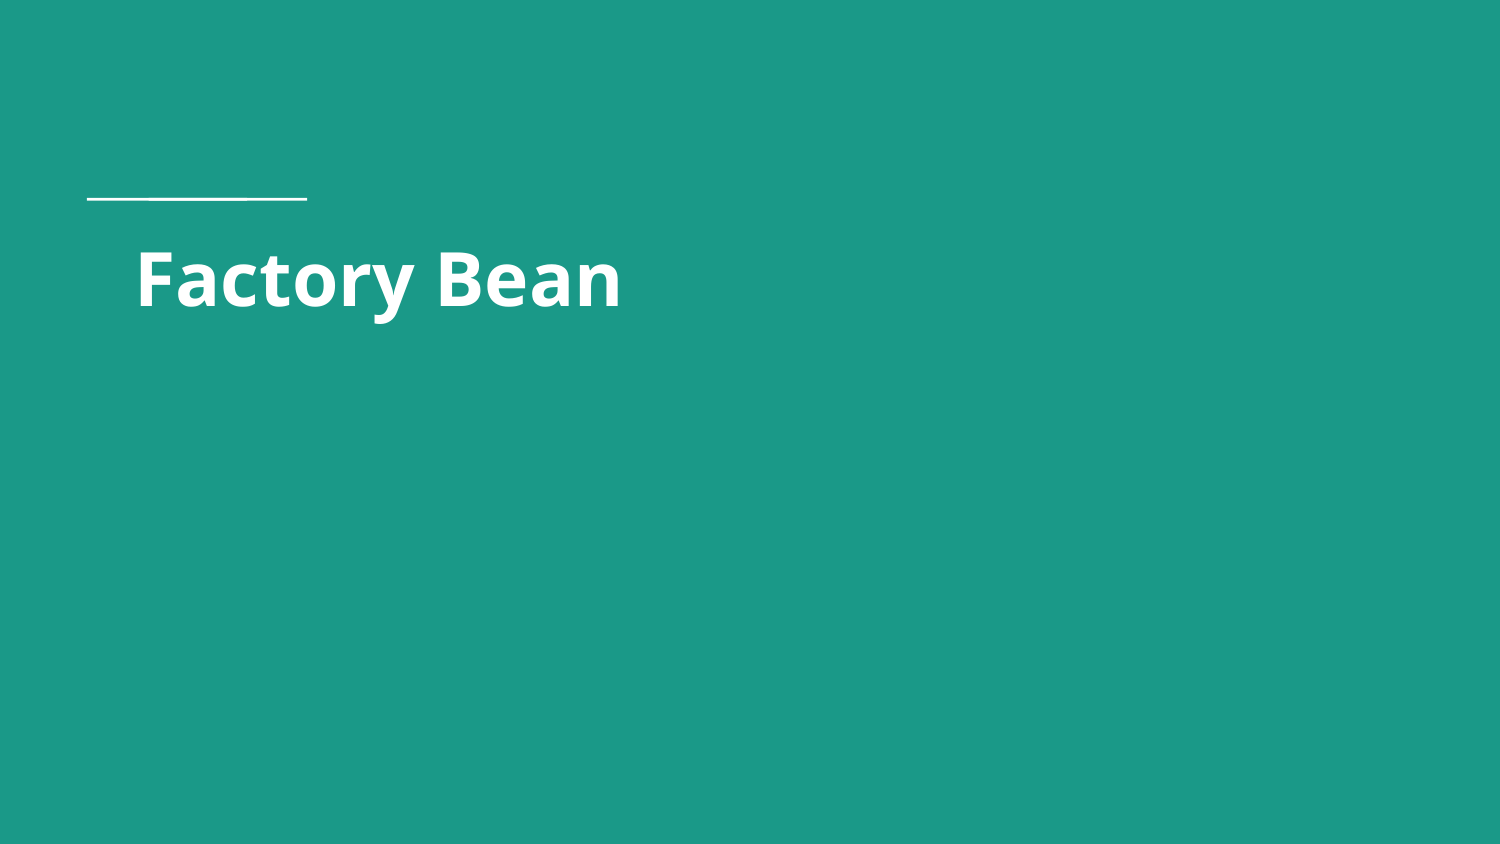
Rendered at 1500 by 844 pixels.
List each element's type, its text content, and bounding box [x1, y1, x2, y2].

title Factory Bean [119, 216, 1381, 466]
